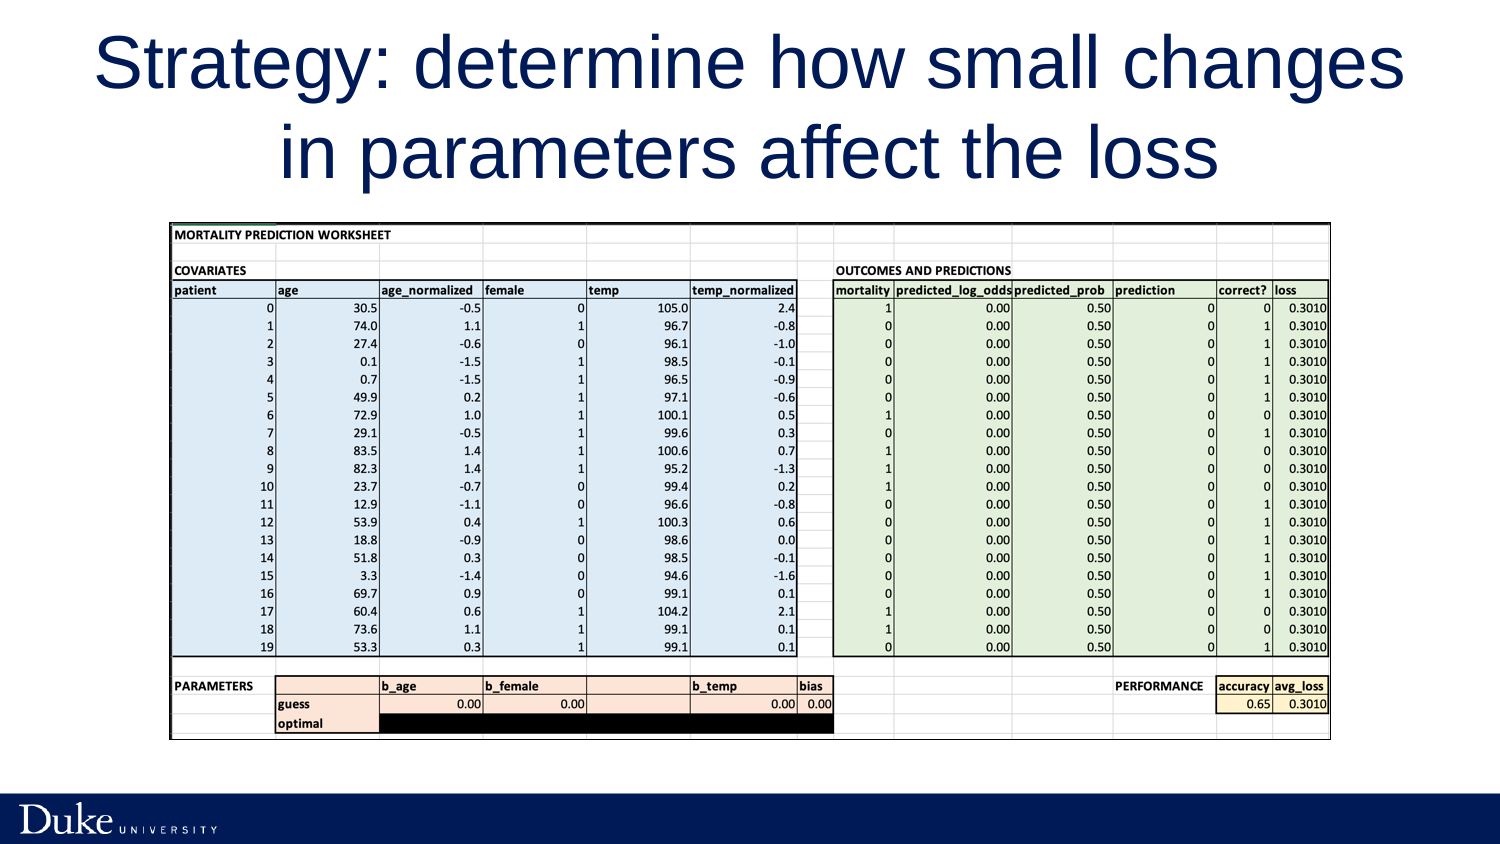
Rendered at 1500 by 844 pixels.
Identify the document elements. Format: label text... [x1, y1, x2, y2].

title Strategy: determine how small changes in parameters affect the loss [75, 33, 1425, 175]
picture [0, 0, 1500, 844]
